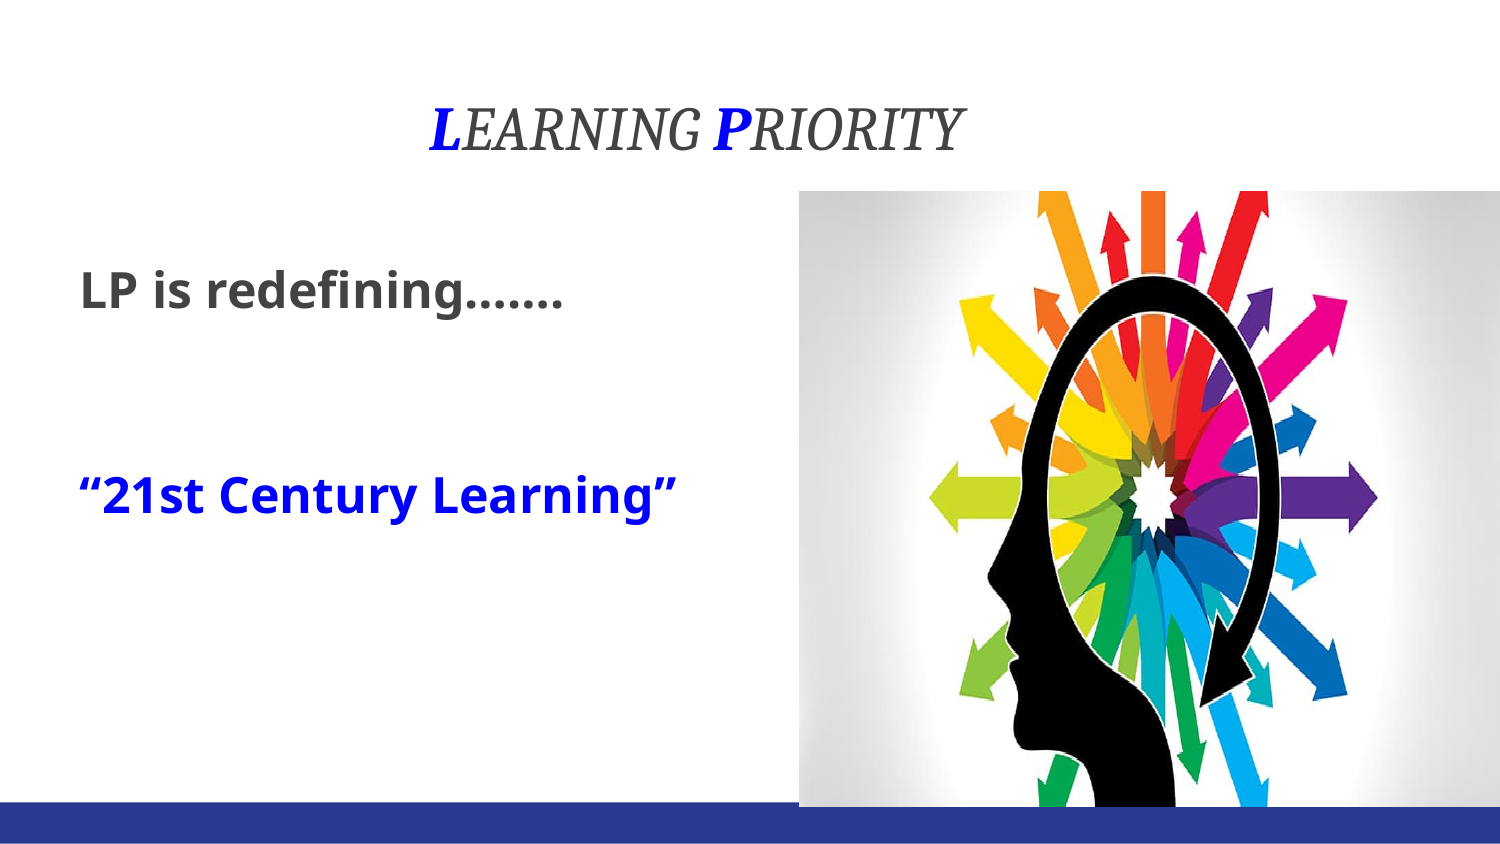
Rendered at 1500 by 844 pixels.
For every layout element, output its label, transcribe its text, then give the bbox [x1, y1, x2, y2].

picture [798, 191, 1500, 807]
title LEARNING PRIORITY [191, 72, 1251, 167]
list LP is redefining……. “21st Century Learning” [64, 234, 775, 796]
